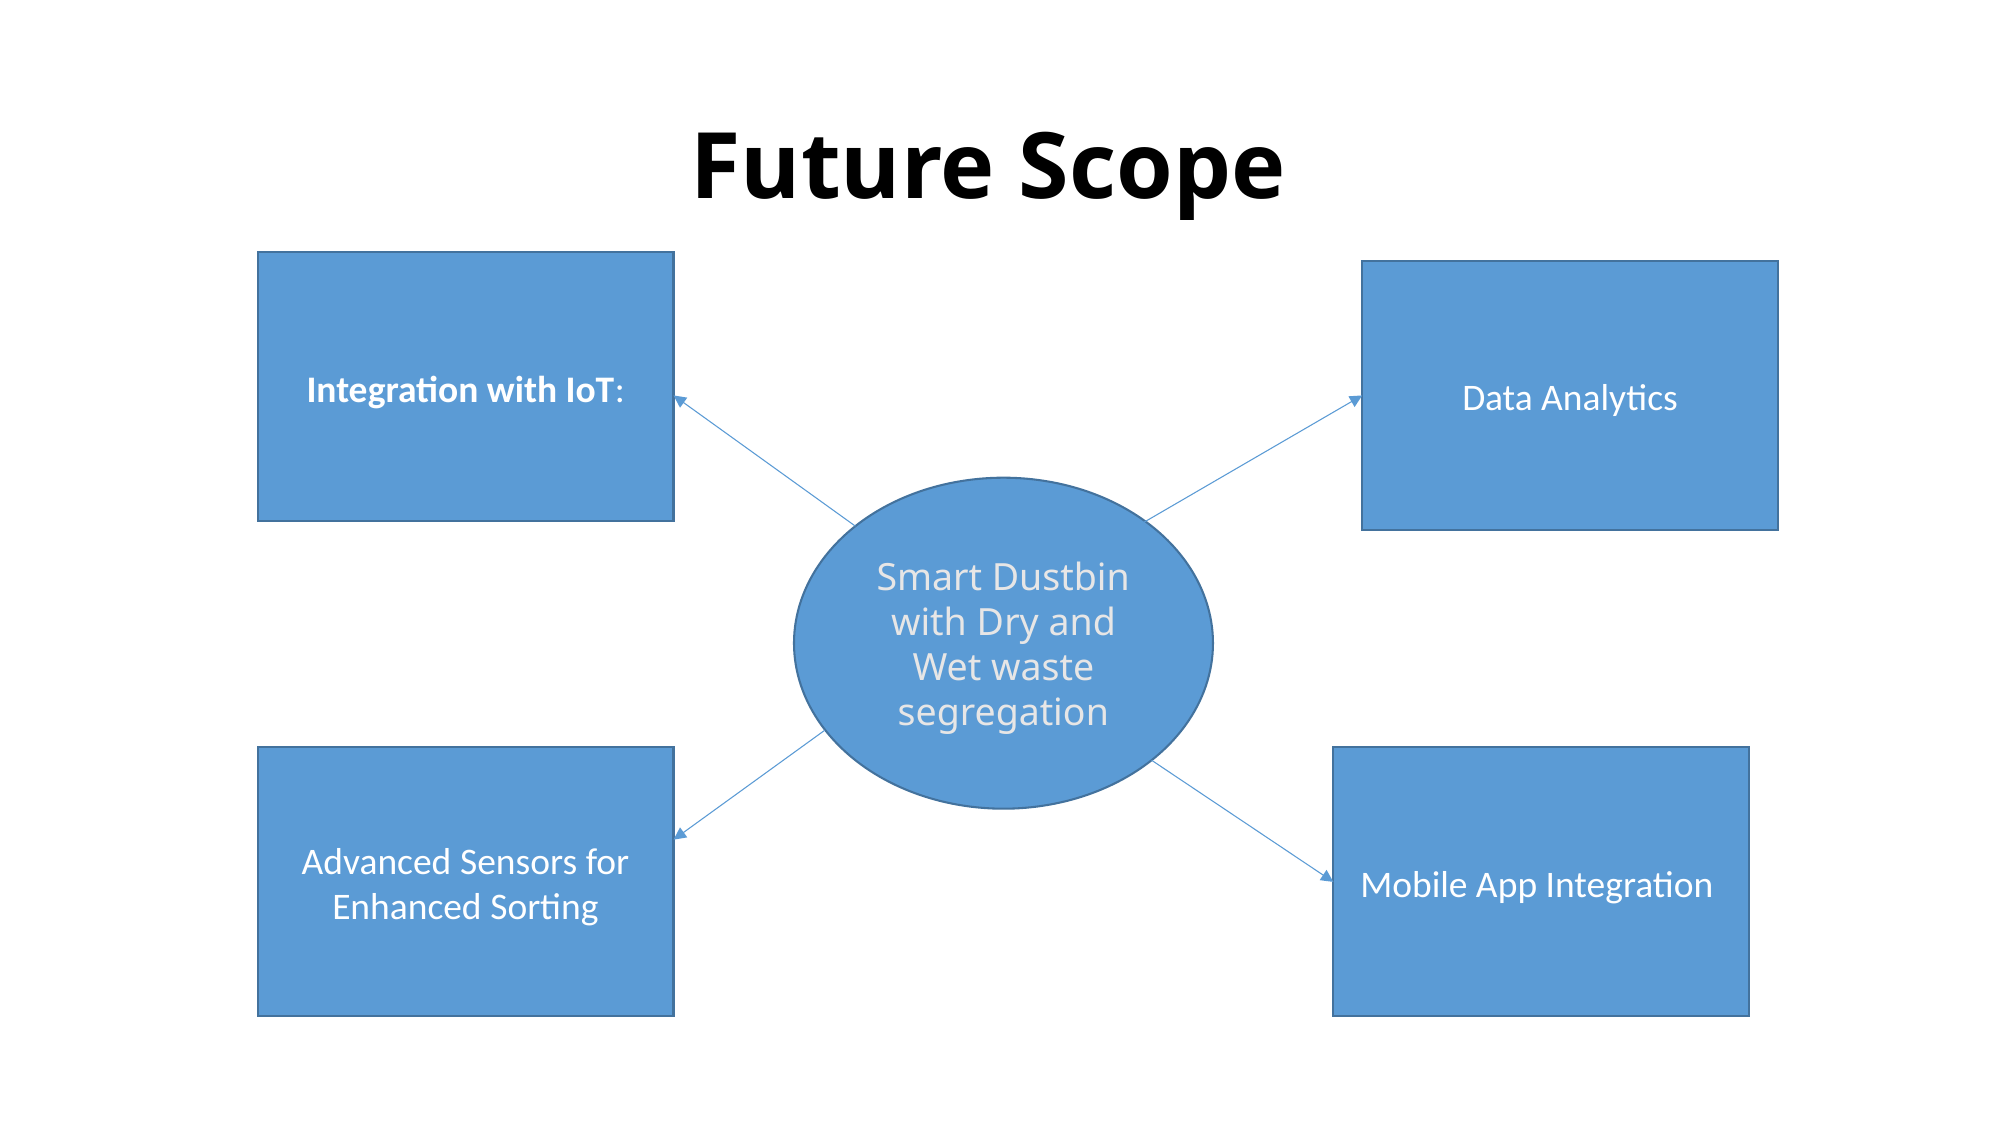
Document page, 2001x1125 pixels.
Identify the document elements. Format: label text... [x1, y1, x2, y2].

title Future Scope [137, 59, 1863, 278]
text_box Data Analytics [1361, 260, 1779, 531]
text_box Integration with IoT: [257, 251, 675, 522]
text_box Advanced Sensors for Enhanced Sorting [257, 746, 675, 1017]
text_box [1151, 760, 1334, 882]
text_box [673, 730, 825, 840]
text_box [1137, 395, 1363, 527]
text_box Smart Dustbin with Dry and Wet waste segregation [792, 476, 1215, 810]
text_box Mobile App Integration [1332, 746, 1750, 1017]
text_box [673, 395, 856, 527]
